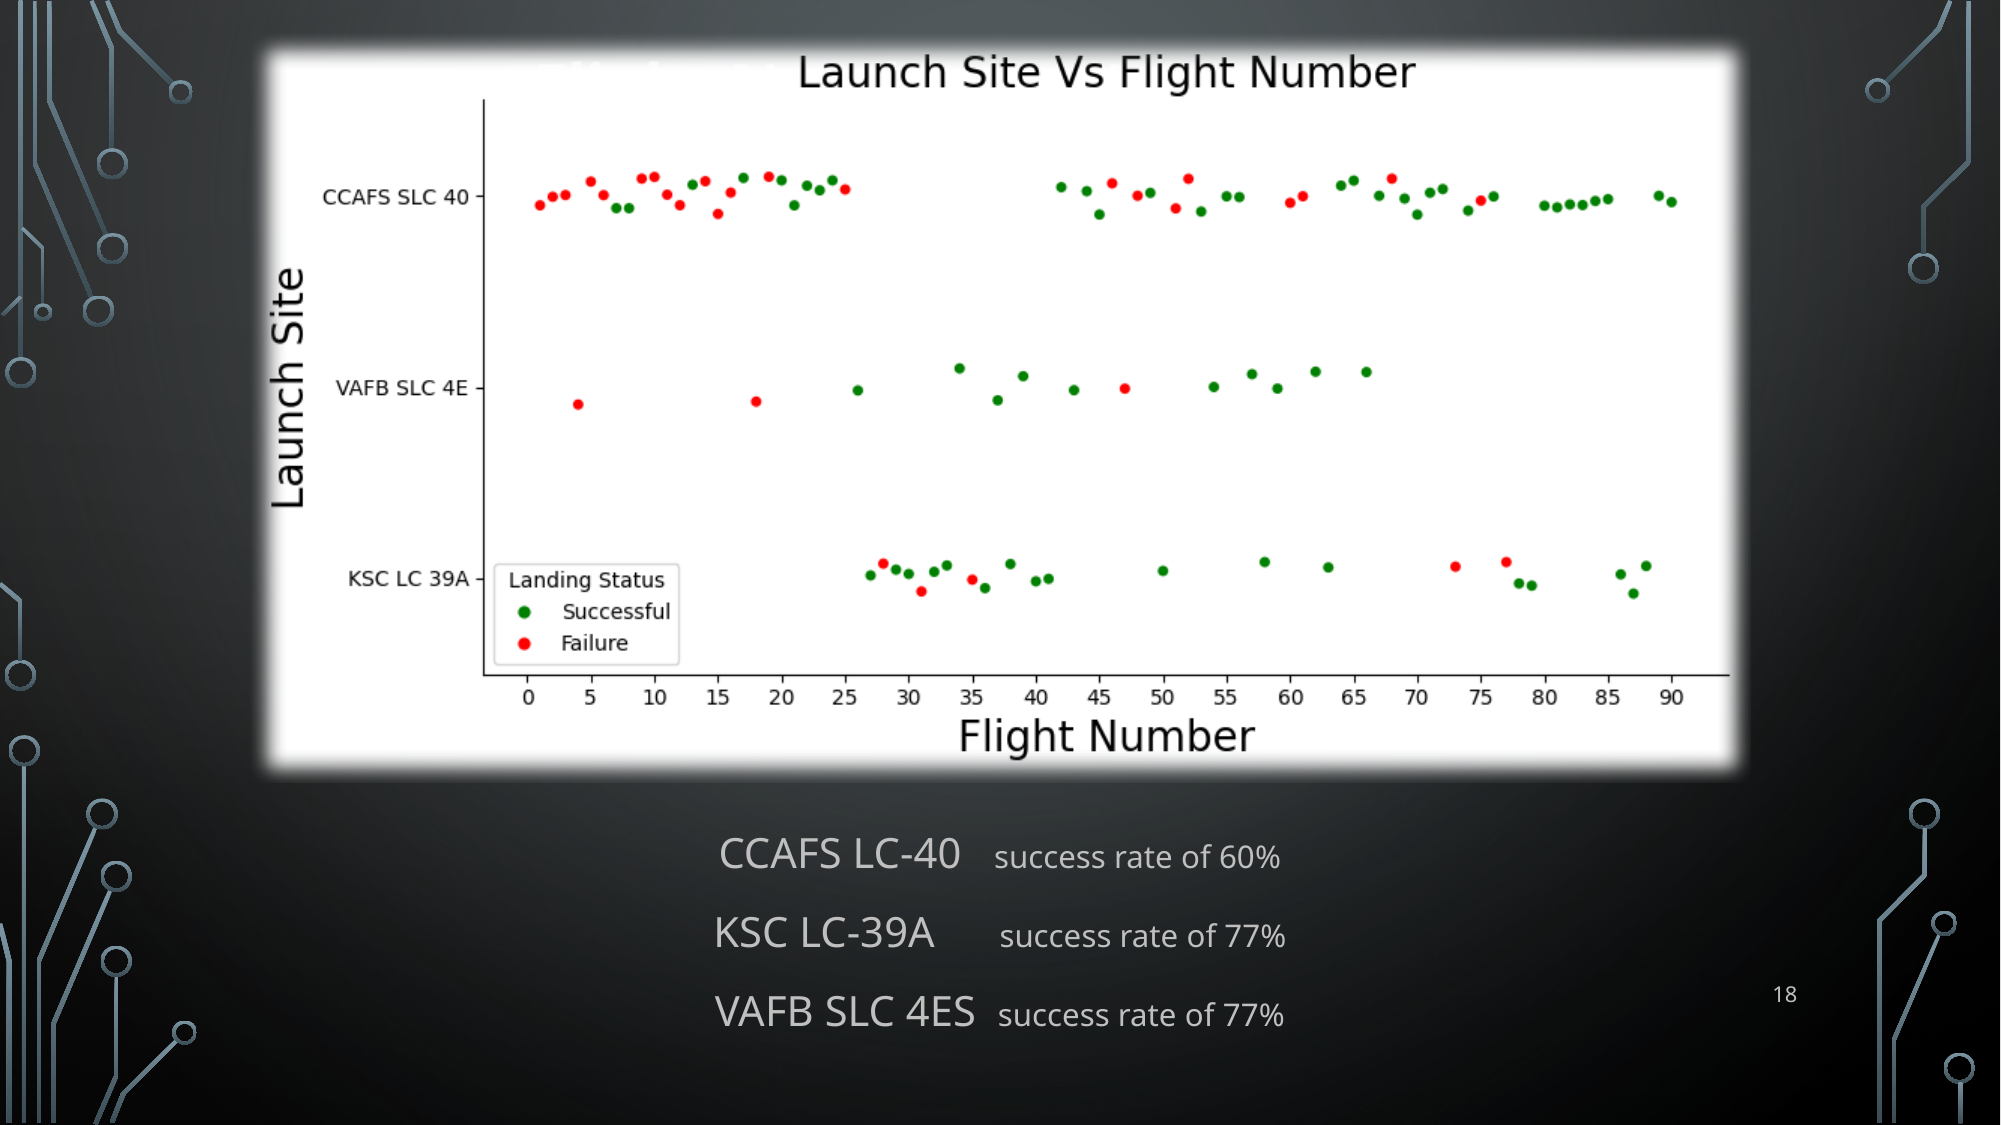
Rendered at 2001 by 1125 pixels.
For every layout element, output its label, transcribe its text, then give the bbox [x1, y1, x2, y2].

text_box Flight Number vs. Launch Site [0, 0, 2000, 179]
picture [249, 31, 1751, 783]
list CCAFS LC-40 success rate of 60% KSC LC-39A success rate of 77% VAFB SLC 4ES success rate of 77% [0, 736, 2000, 1125]
